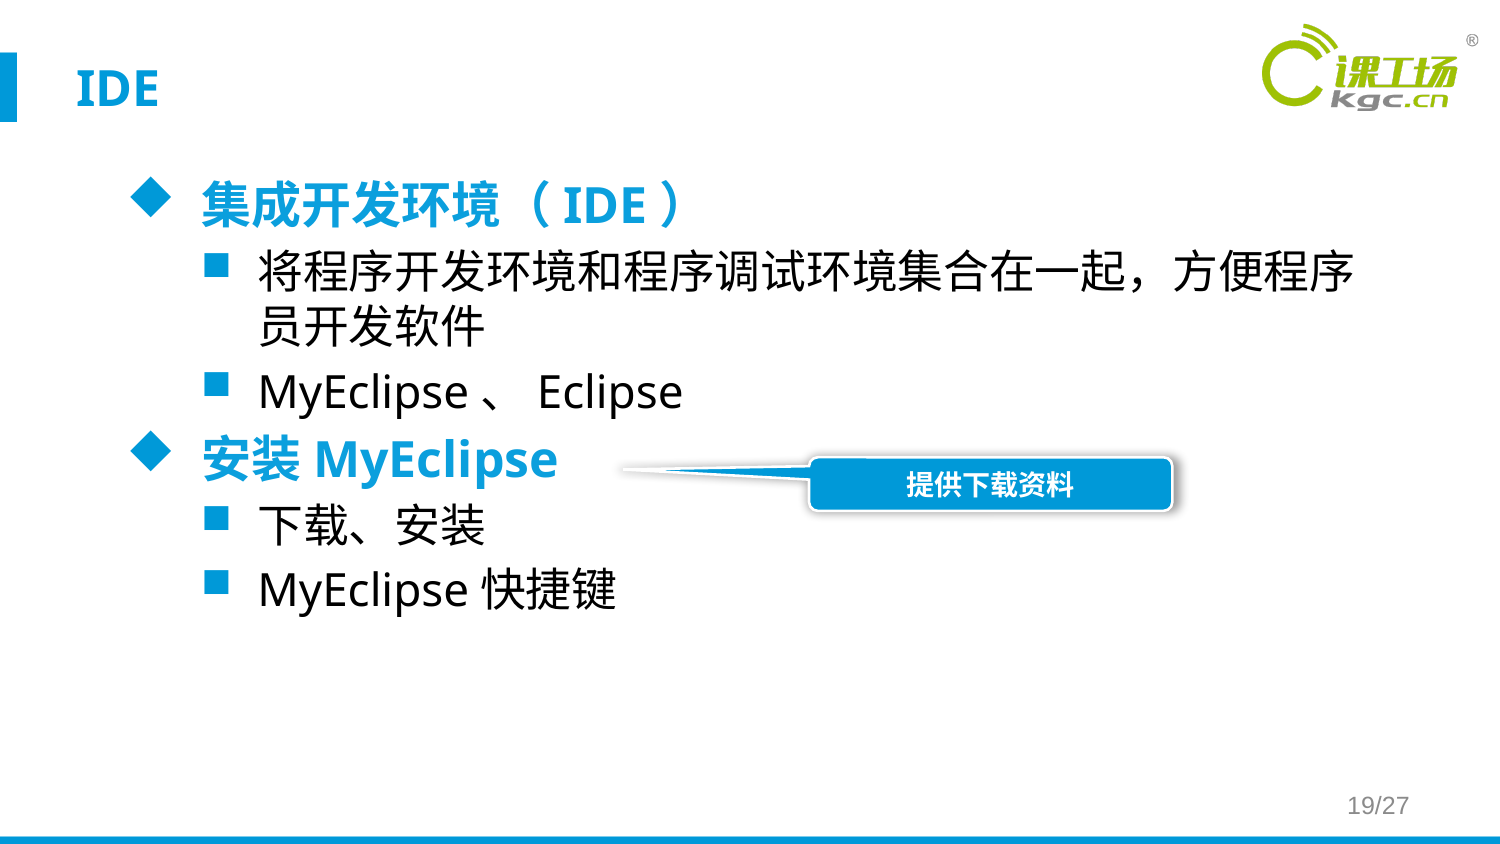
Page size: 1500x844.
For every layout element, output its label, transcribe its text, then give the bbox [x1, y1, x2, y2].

text_box 提供下载资料 [623, 457, 1173, 511]
text_box IDE [76, 20, 1427, 161]
picture [0, 0, 1500, 836]
slide_number 19/27 [1074, 782, 1425, 828]
list 集成开发环境（IDE） 将程序开发环境和程序调试环境集合在一起，方便程序员开发软件 MyEclipse、Eclipse 安装MyEclipse 下载、安装 MyEclipse快捷键 [110, 166, 1385, 724]
